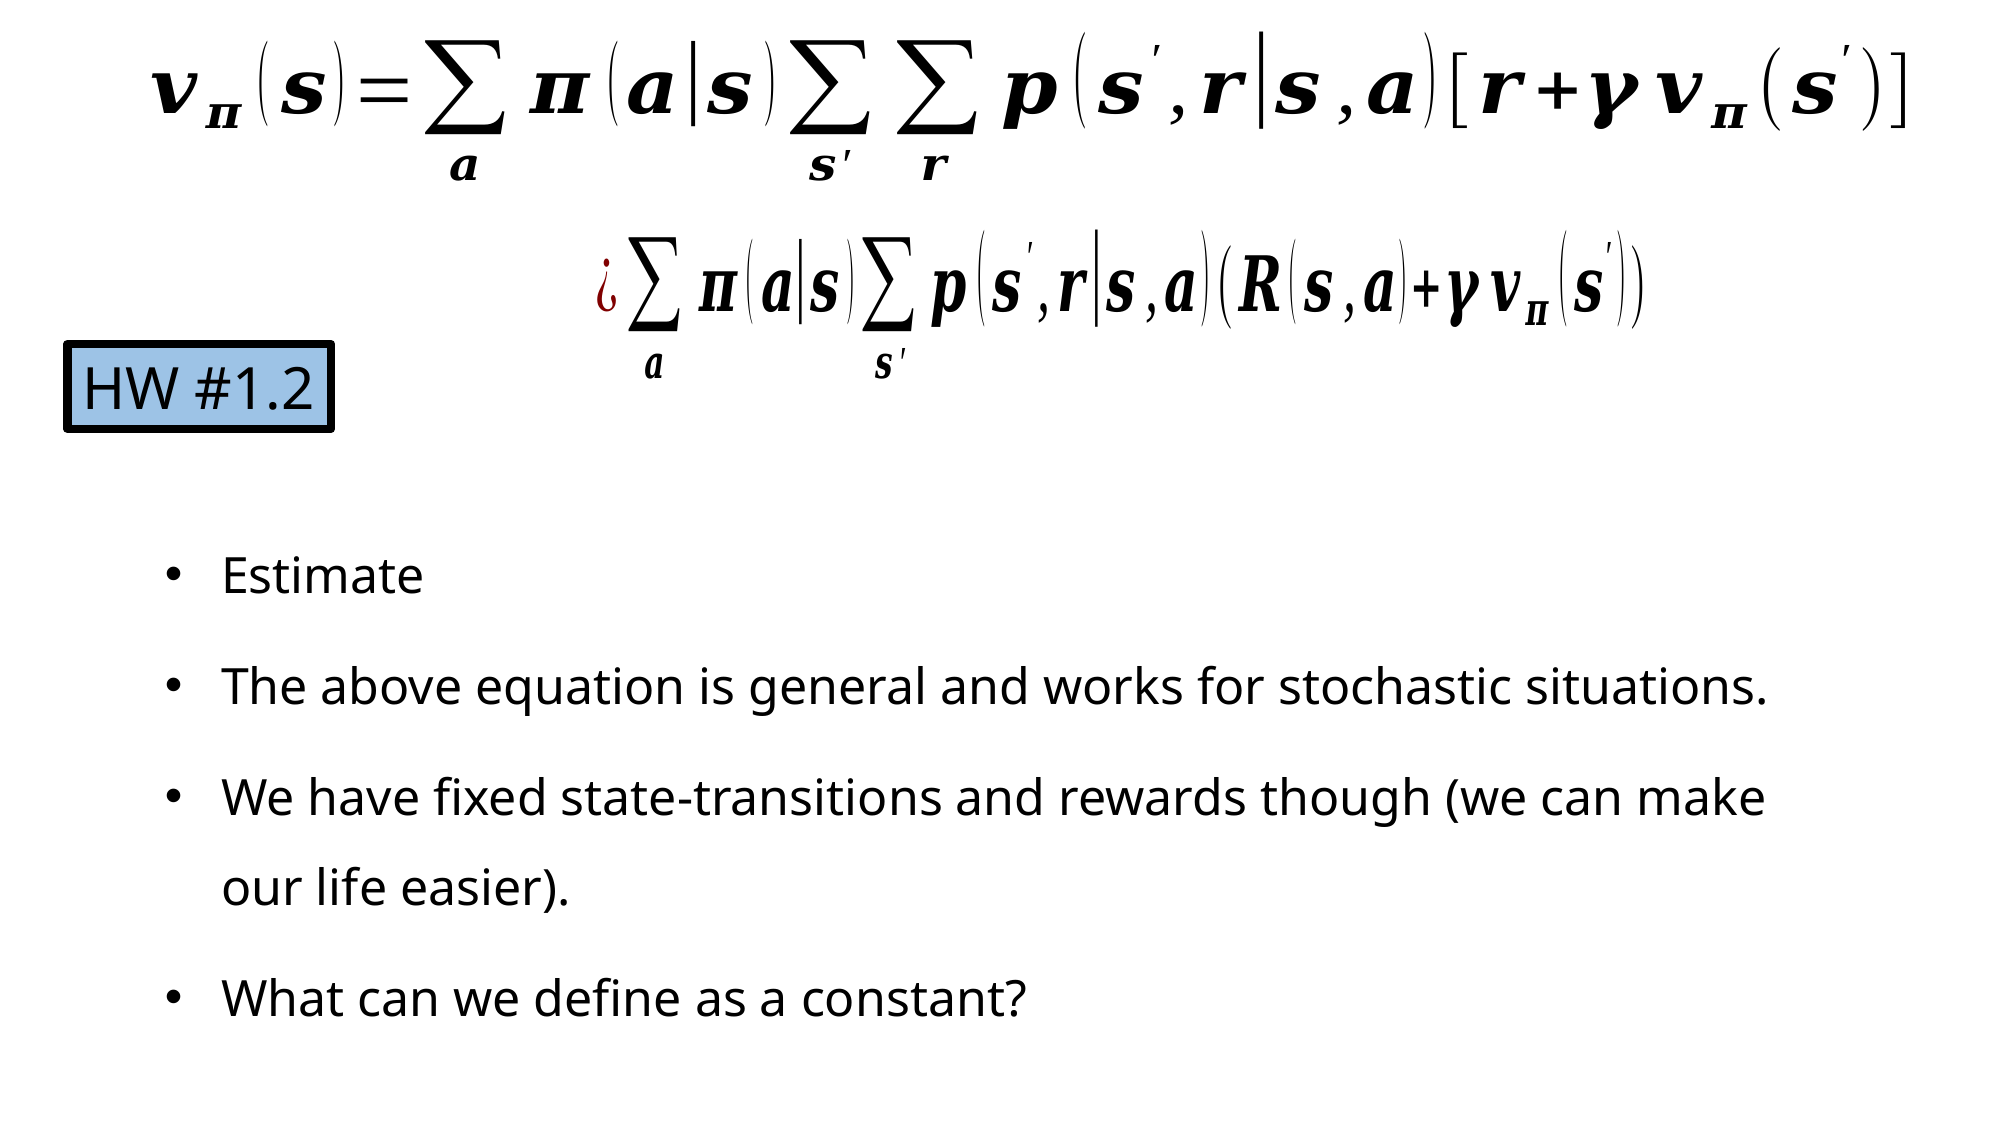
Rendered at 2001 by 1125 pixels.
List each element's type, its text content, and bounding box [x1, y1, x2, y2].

text_box HW #1.2 [67, 344, 332, 429]
